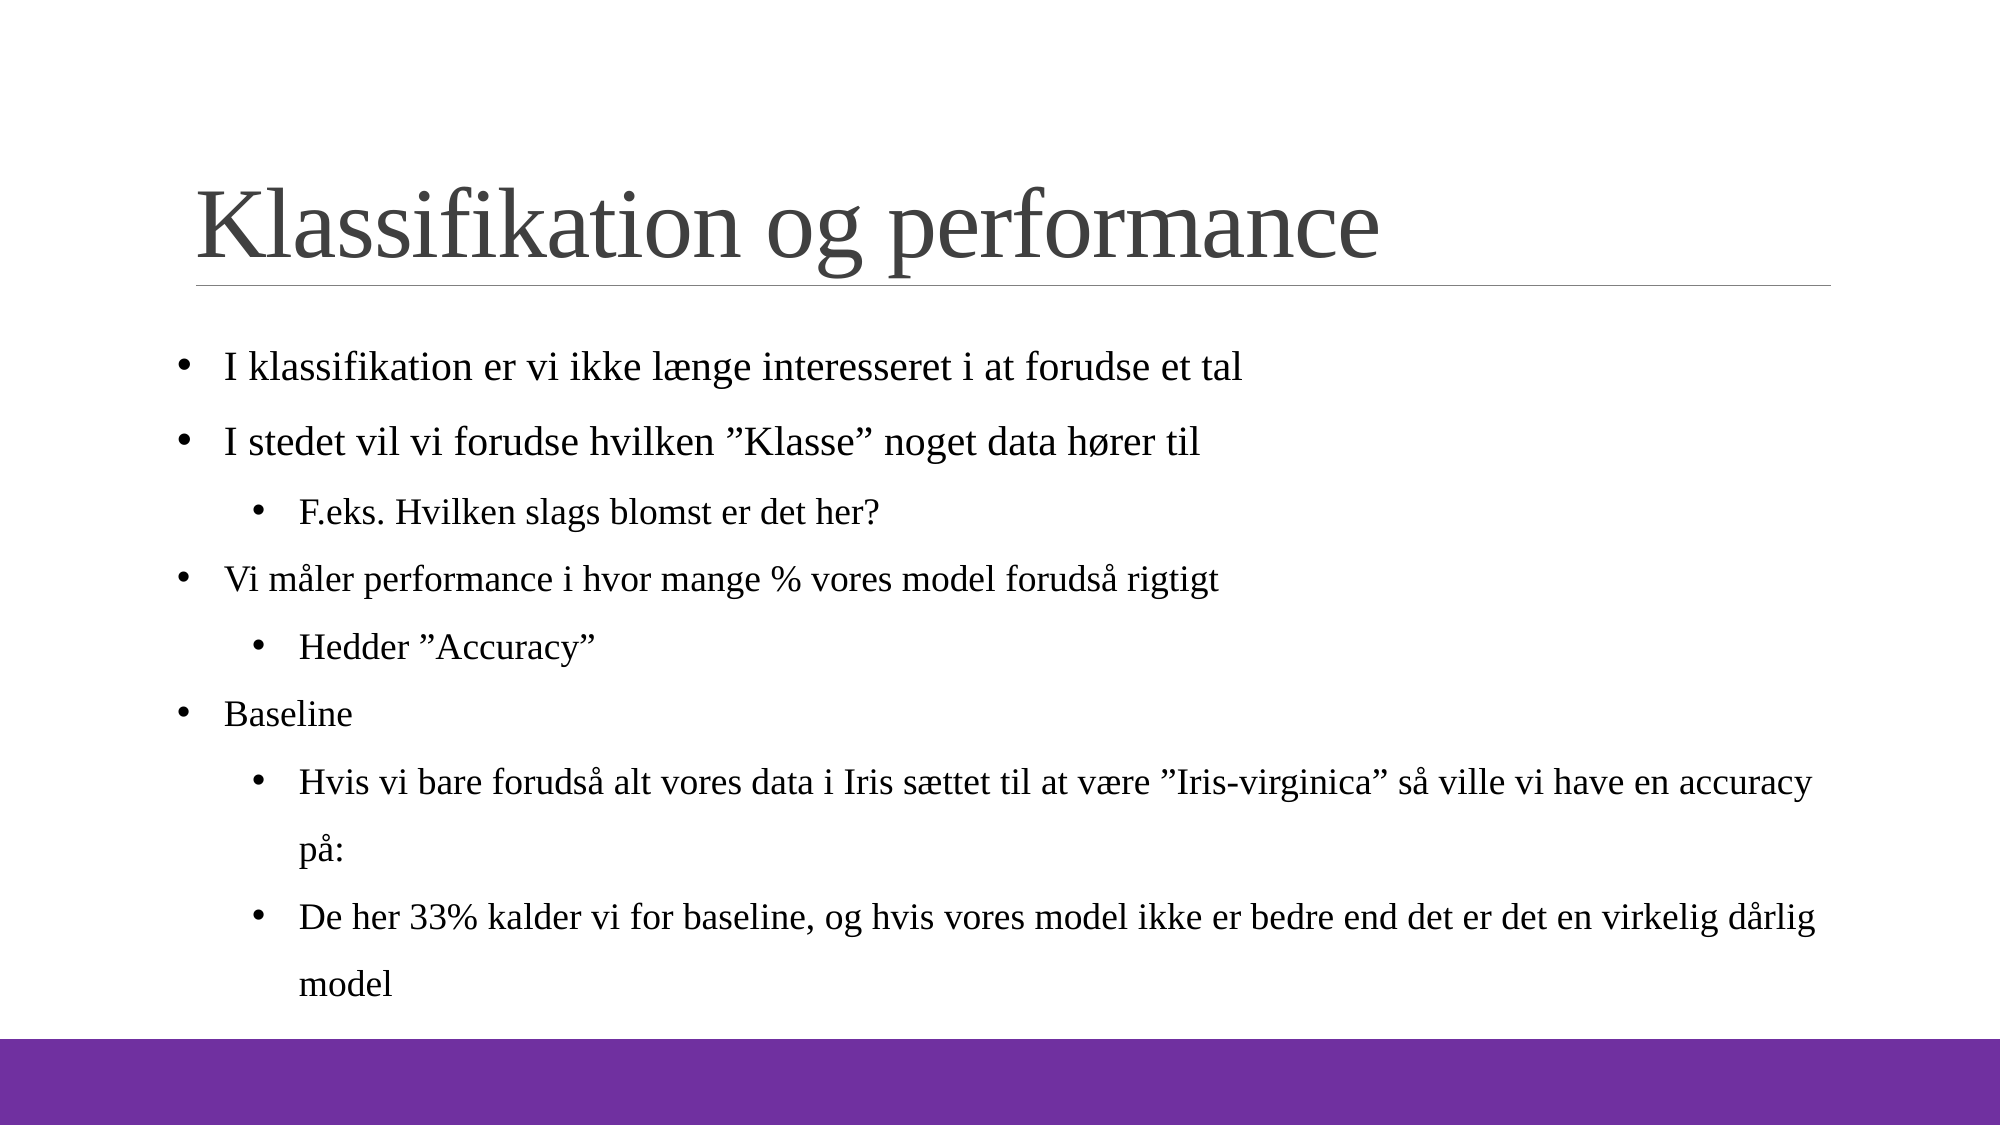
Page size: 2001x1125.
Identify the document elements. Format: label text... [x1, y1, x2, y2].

title Klassifikation og performance [180, 47, 1830, 285]
